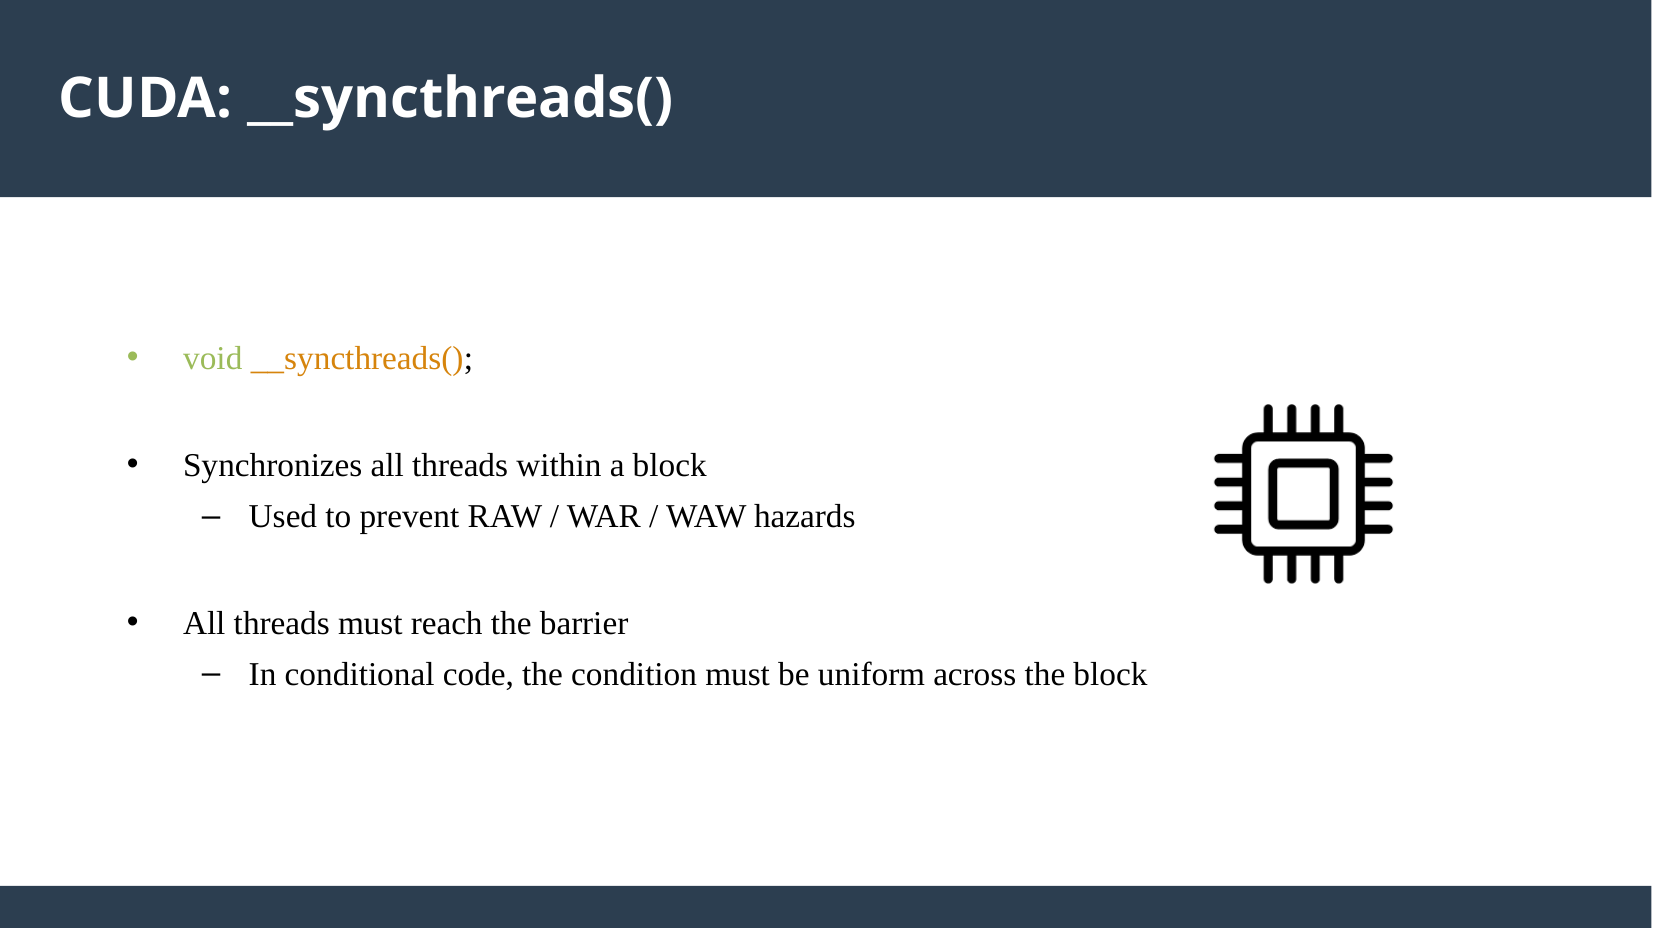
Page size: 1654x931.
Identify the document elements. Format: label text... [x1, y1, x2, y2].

picture [1186, 377, 1420, 611]
text_box CUDA: __syncthreads() [59, 37, 1593, 153]
text_box void __syncthreads(); Synchronizes all threads within a block Used to prevent RAW / WAR / WAW hazards All threads must reach the barrier In conditional code, the condition must be uniform across the block [112, 329, 1240, 732]
